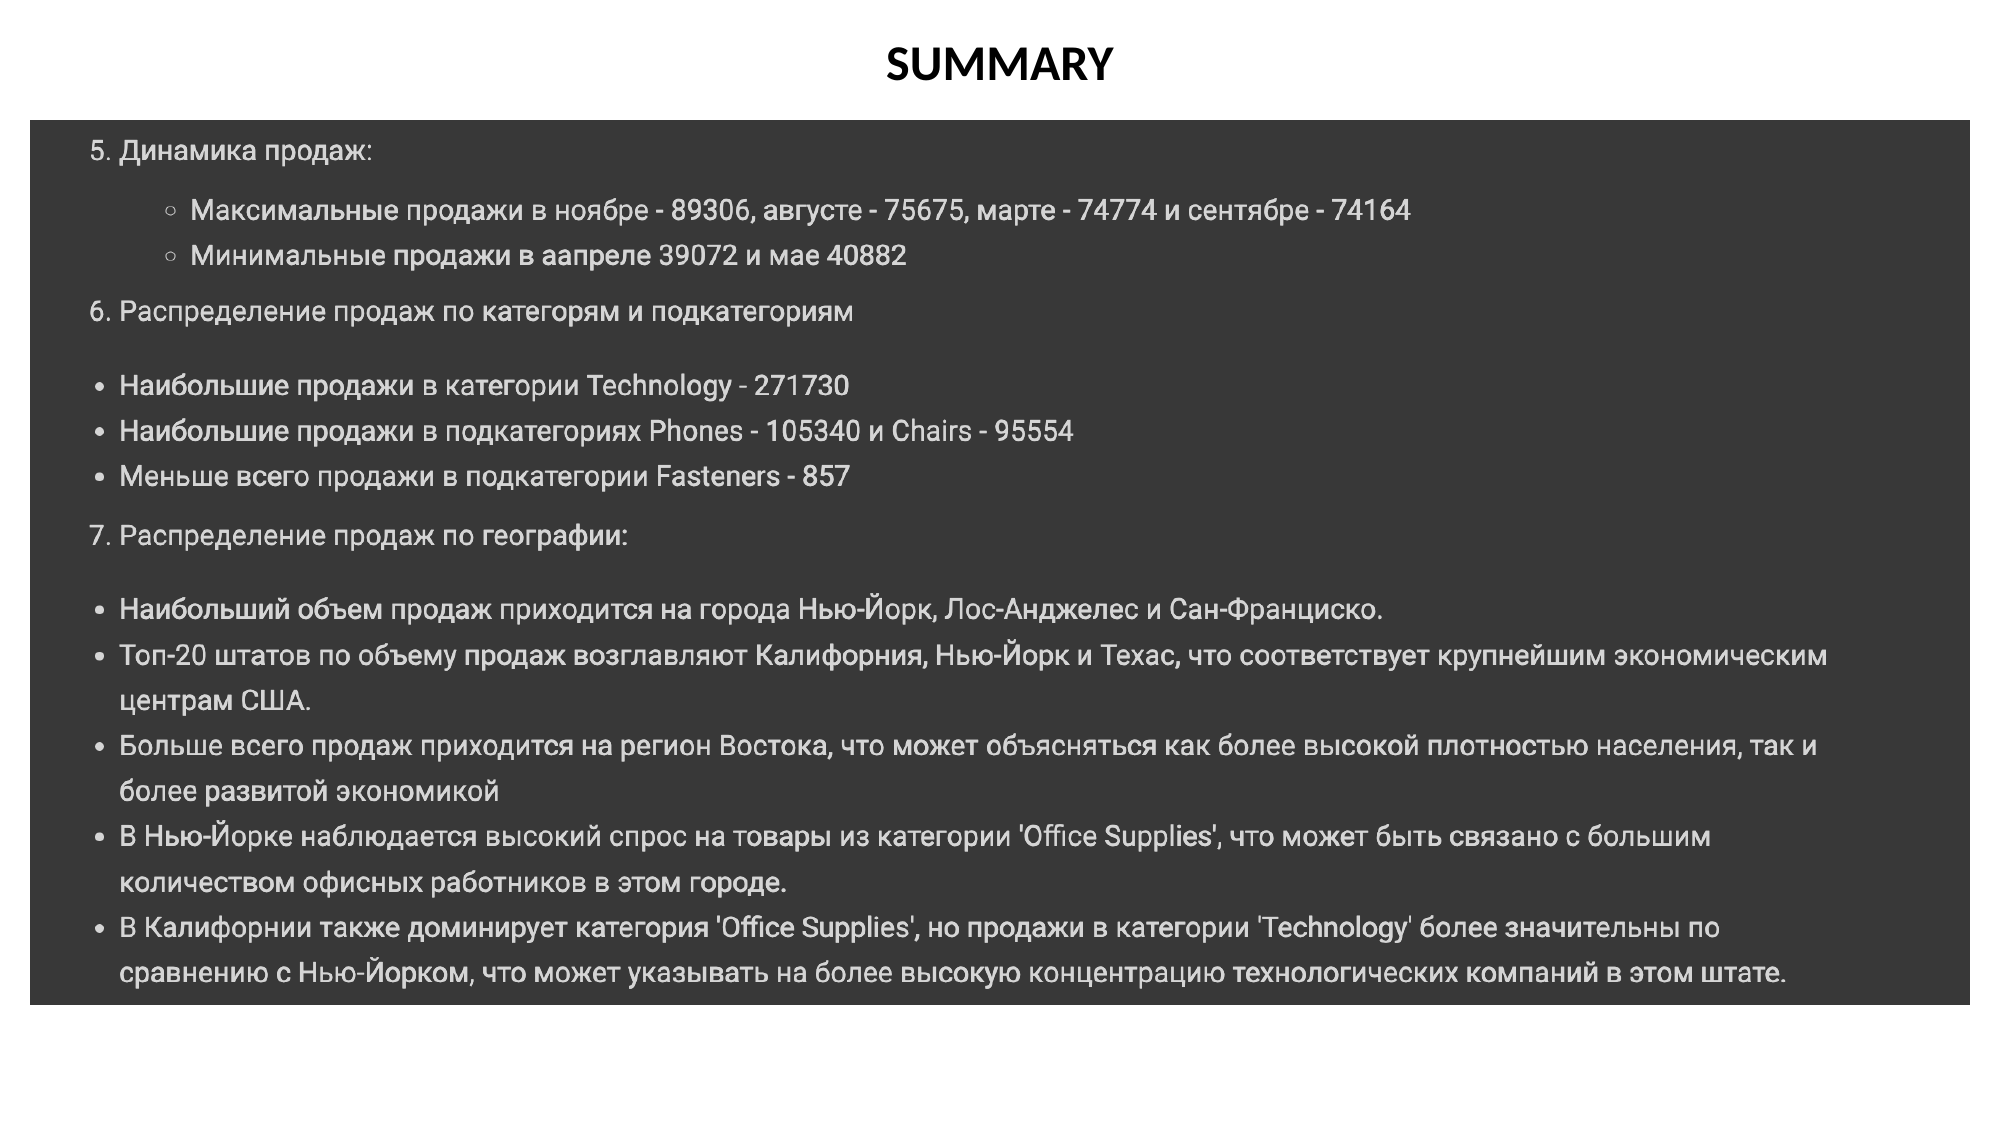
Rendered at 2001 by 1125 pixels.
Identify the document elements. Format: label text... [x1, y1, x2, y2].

text_box SUMMARY [871, 23, 1129, 98]
picture [30, 120, 1970, 1005]
